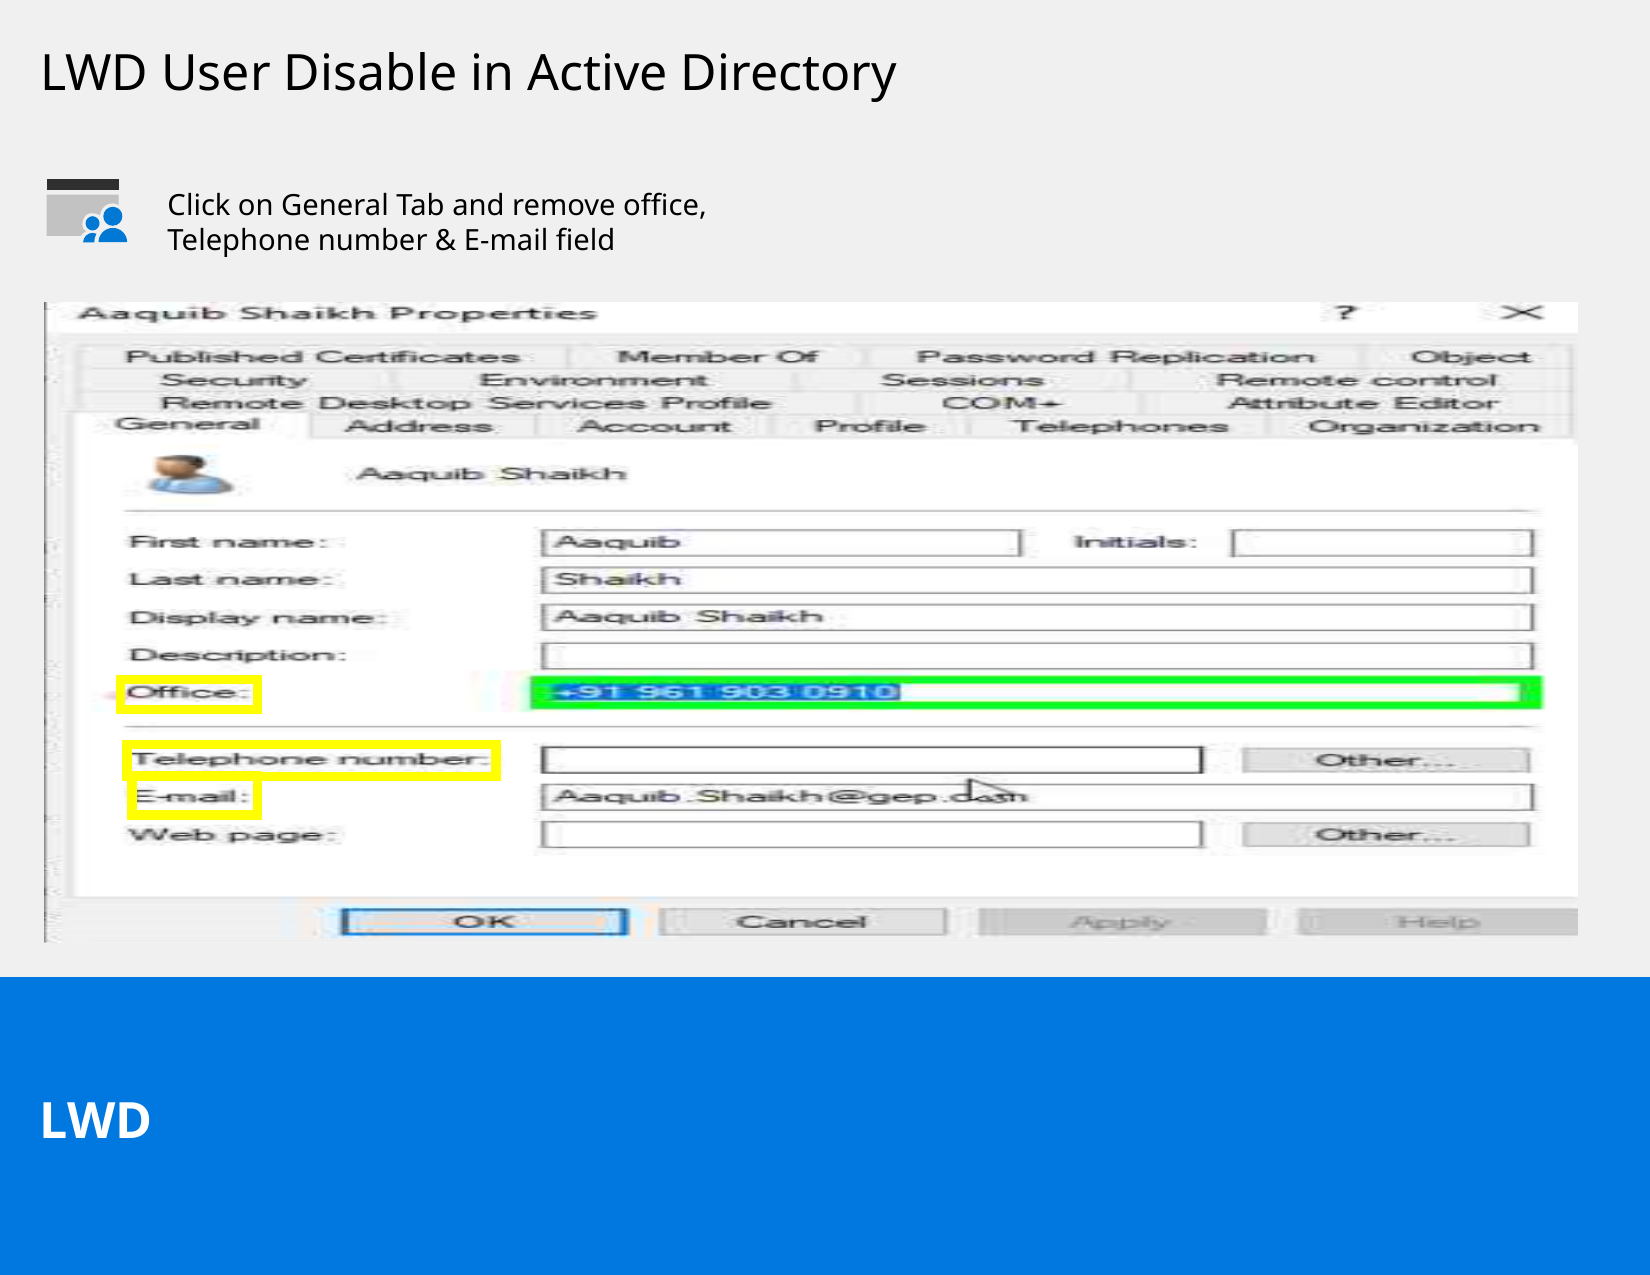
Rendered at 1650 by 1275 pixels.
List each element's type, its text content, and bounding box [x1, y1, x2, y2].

text_box Click on General Tab and remove office, Telephone number & E-mail field [152, 178, 825, 264]
list LWD [25, 1087, 1628, 1174]
picture [44, 302, 1578, 943]
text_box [46, 179, 128, 242]
title LWD User Disable in Active Directory [25, 29, 1449, 120]
